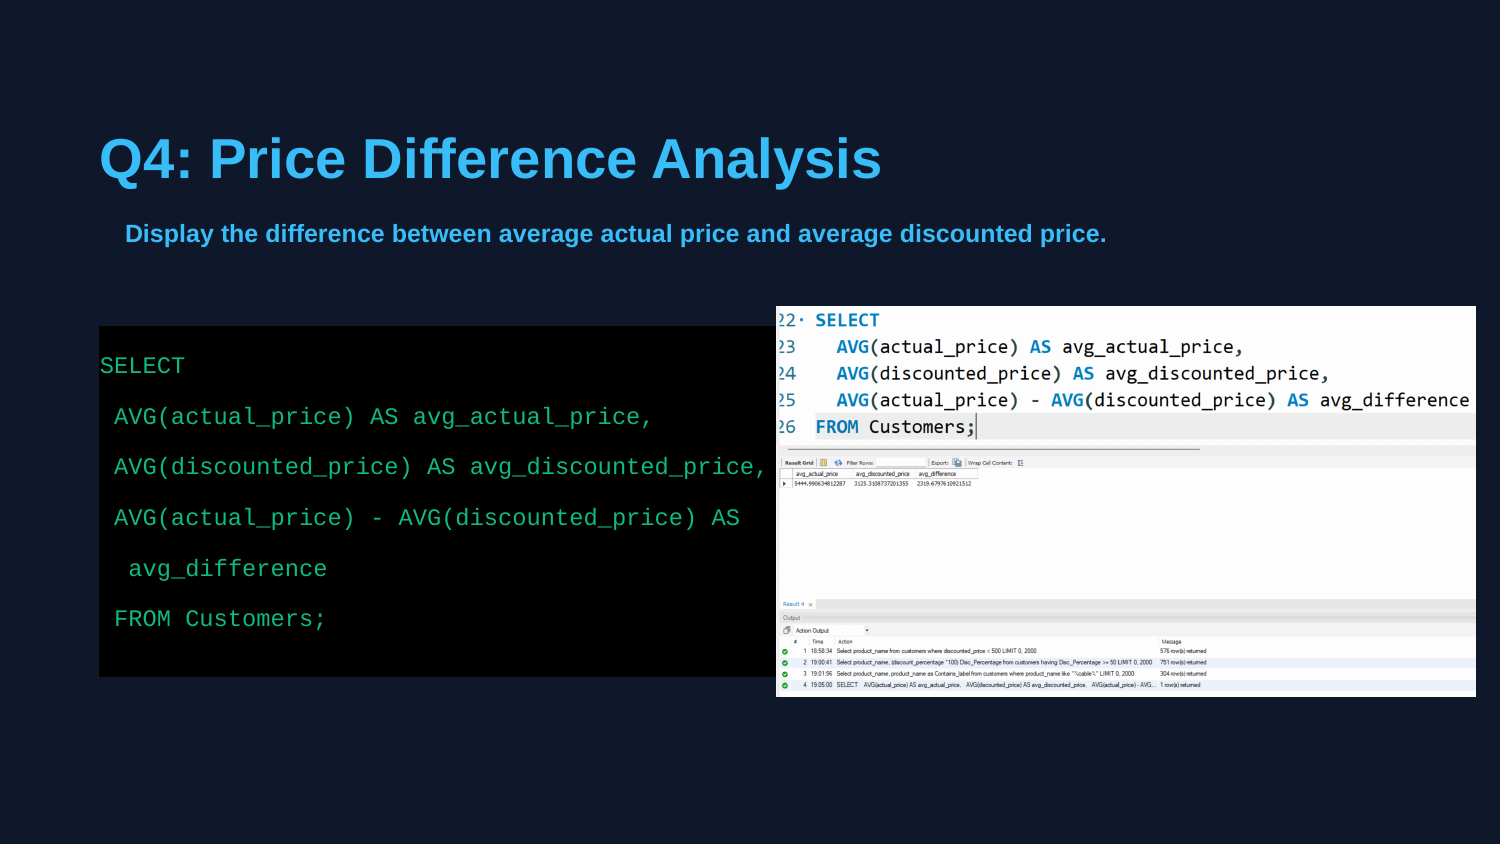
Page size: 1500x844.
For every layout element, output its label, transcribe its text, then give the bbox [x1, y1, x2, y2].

picture [776, 306, 1476, 697]
text_box Display the difference between average actual price and average discounted price. [99, 192, 1400, 278]
text_box SELECT AVG(actual_price) AS avg_actual_price, AVG(discounted_price) AS avg_discounted_price, AVG(actual_price) - AVG(discounted_price) AS avg_difference FROM Customers; [99, 326, 776, 677]
text_box Q4: Price Difference Analysis [99, 99, 1426, 168]
